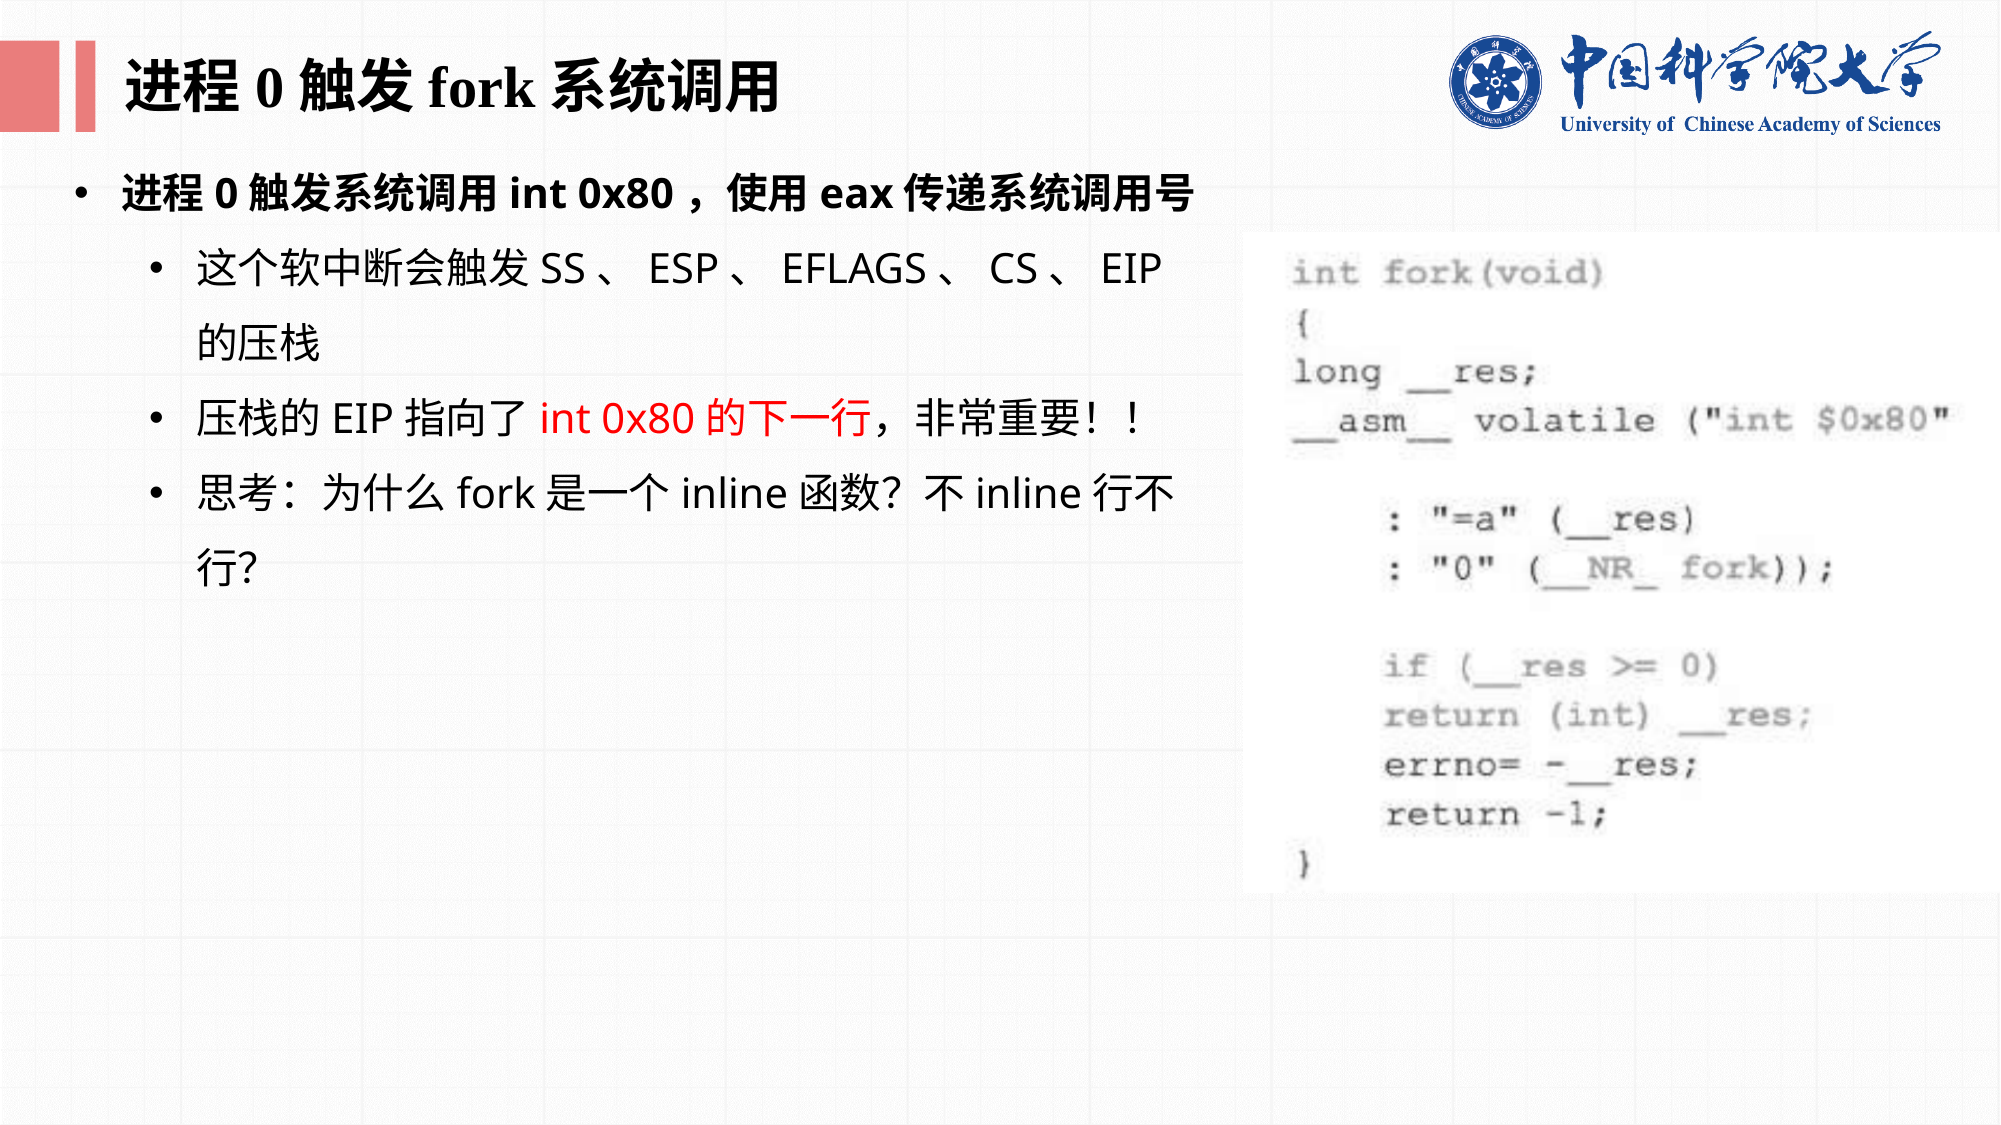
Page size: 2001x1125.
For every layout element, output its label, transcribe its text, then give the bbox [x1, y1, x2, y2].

text_box [0, 40, 60, 133]
text_box [75, 40, 96, 133]
text_box 进程0触发系统调用int 0x80，使用eax传递系统调用号 这个软中断会触发SS、ESP、EFLAGS、CS、EIP的压栈 压栈的EIP指向了int 0x80的下一行，非常重要！！ 思考：为什么fork是一个inline函数？不inline行不行？ [59, 134, 1220, 600]
picture [1243, 232, 2000, 893]
text_box 进程0触发fork系统调用 [109, 41, 1368, 127]
picture [1449, 31, 1941, 135]
